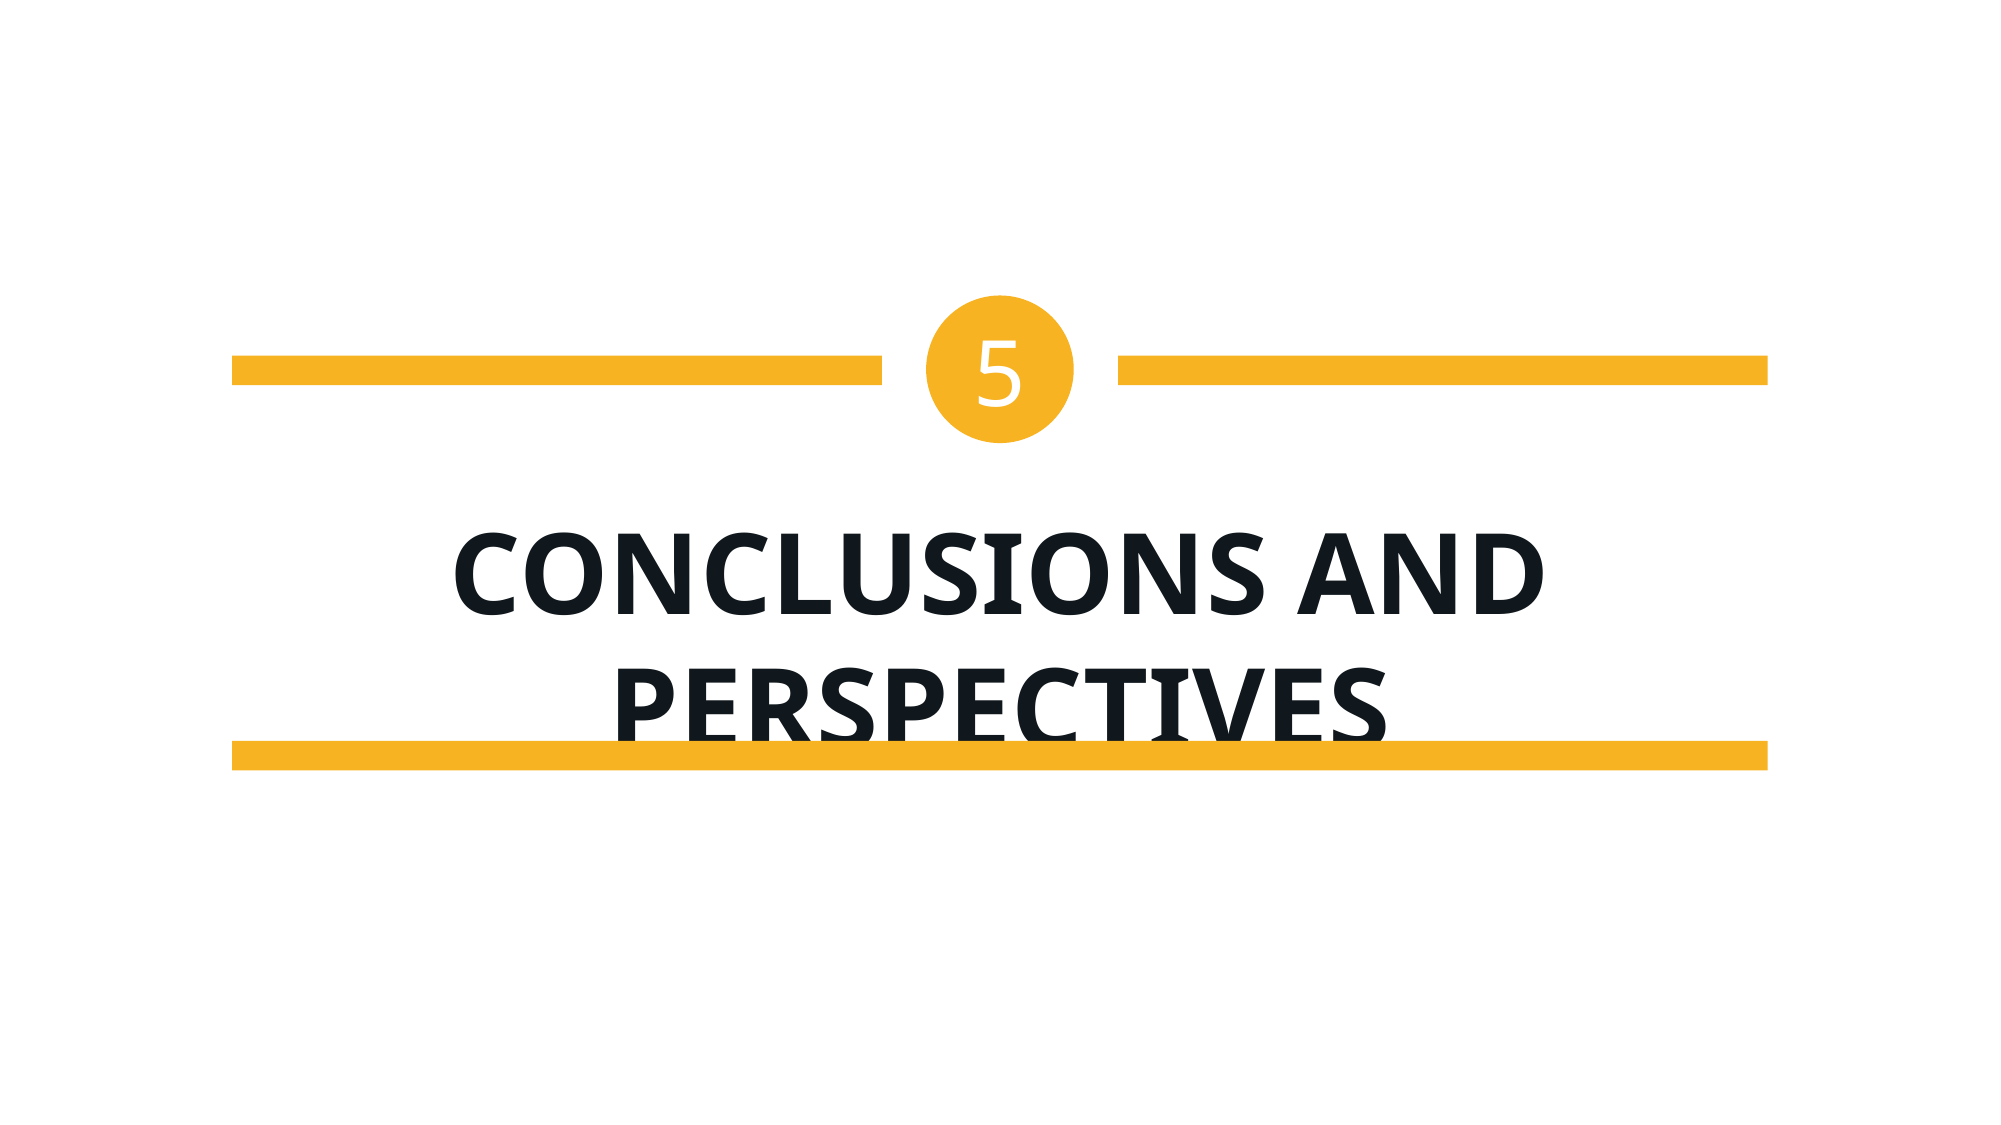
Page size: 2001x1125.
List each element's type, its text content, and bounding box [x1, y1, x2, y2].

text_box [1117, 355, 1769, 386]
text_box [231, 740, 1769, 771]
text_box 5 [925, 294, 1075, 445]
text_box Conclusions and Perspectives [232, 771, 1768, 780]
text_box [231, 355, 883, 386]
text_box Conclusions and Perspectives [232, 494, 1768, 740]
